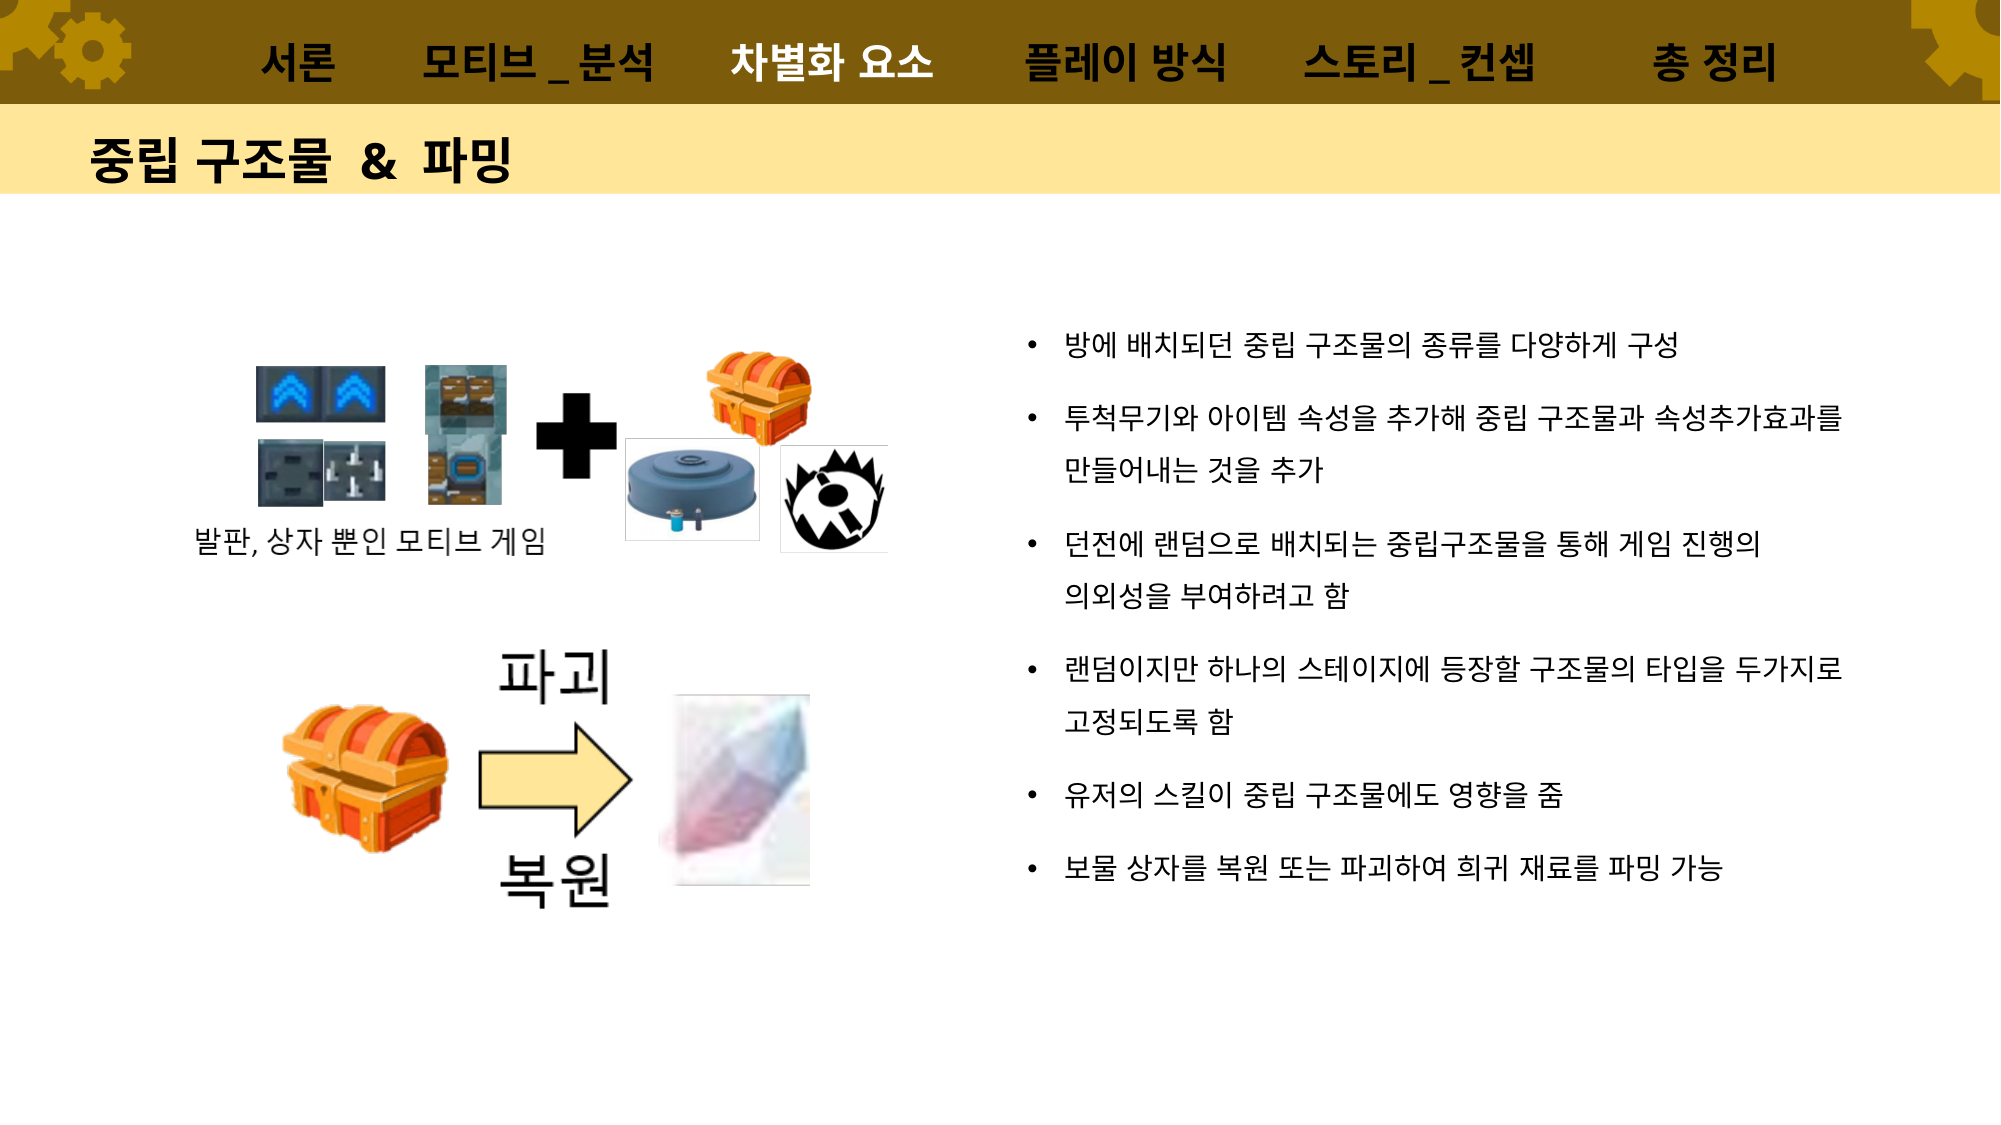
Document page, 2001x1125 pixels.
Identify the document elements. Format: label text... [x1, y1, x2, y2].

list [253, 623, 810, 953]
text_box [161, 7, 1853, 91]
list 방에 배치되던 중립 구조물의 종류를 다양하게 구성 투척무기와 아이템 속성을 추가해 중립 구조물과 속성추가효과를 만들어내는 것을 추가 던전에 랜덤으로 배치되는 중립구조물을 통해 게임 진행의 의외성을 부여하려고 함 랜덤이지만 하나의 스테이지에 등장할 구조물의 타입을 두가지로 고정되도록 함 유저의 스킬이 중립 구조물에도 영향을 줌 보물 상자를 복원 또는 파괴하여 희귀 재료를 파밍 가능 [1012, 266, 1863, 981]
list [175, 326, 888, 579]
title 중립 구조물 & 파밍 [75, 105, 1800, 184]
